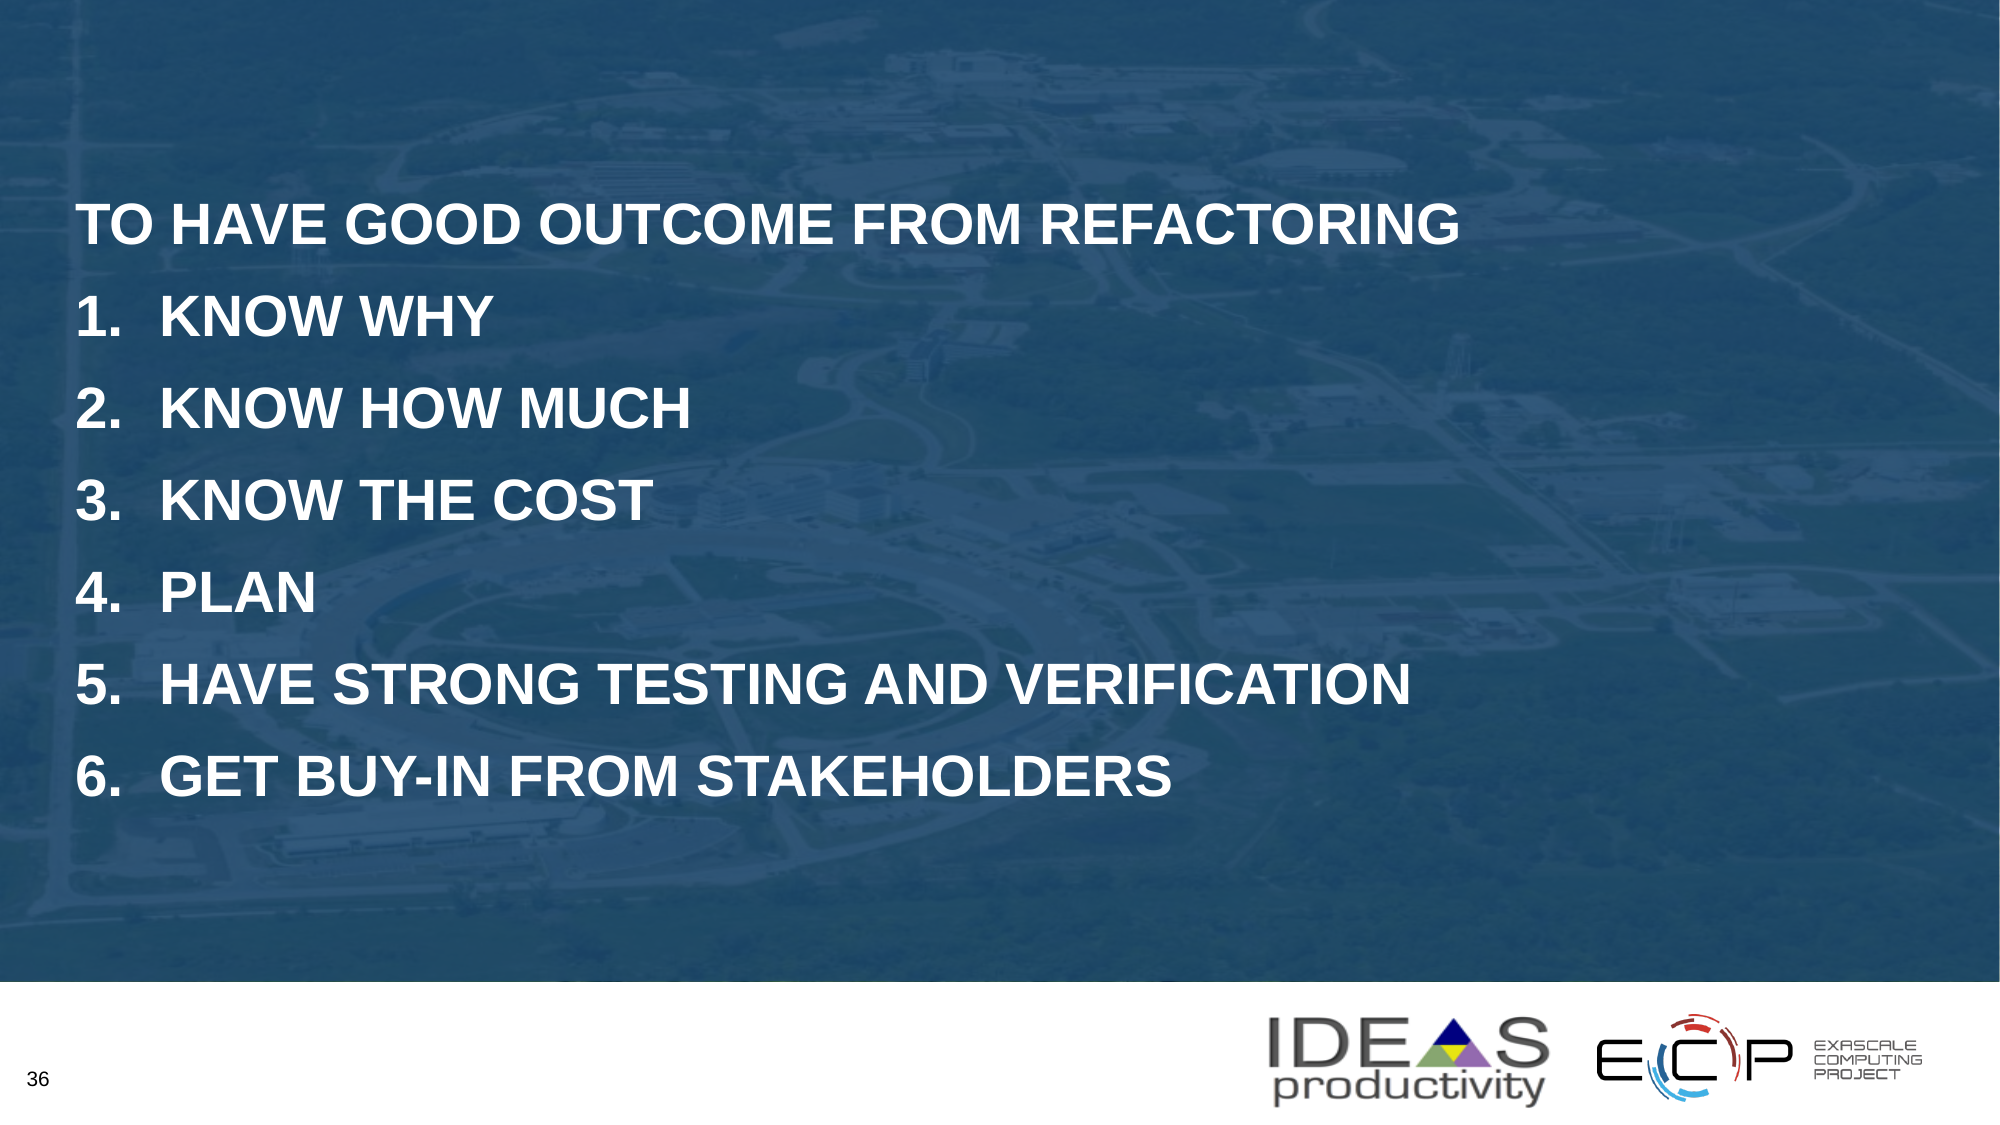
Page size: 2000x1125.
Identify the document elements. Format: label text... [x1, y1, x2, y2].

picture [1597, 1014, 1922, 1102]
list To have good outcome from refactoring Know why Know how much Know the cost Plan Have strong testing and verification Get buy-in from stakeholders [0, 0, 2000, 982]
picture [1257, 1009, 1560, 1115]
